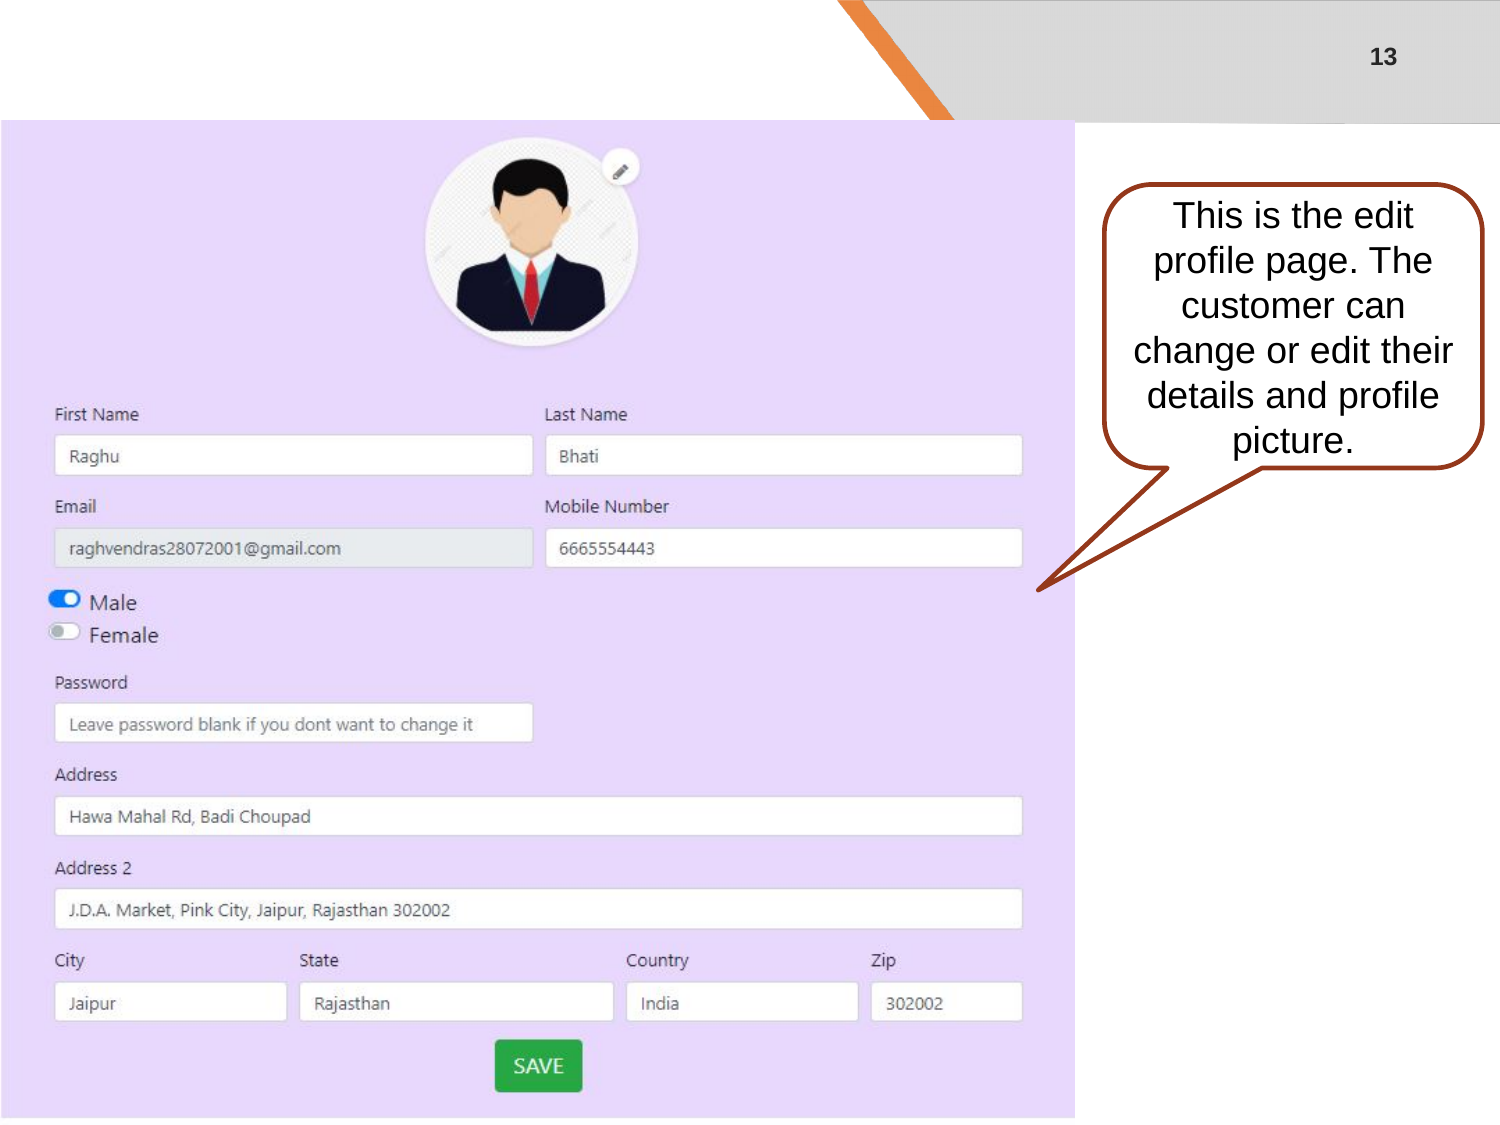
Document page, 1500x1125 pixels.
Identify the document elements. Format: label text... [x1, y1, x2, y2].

picture [0, 0, 1500, 1125]
slide_number 13 [1342, 28, 1425, 78]
text_box This is the edit profile page. The customer can change or edit their details and profile picture. [1079, 182, 1485, 571]
